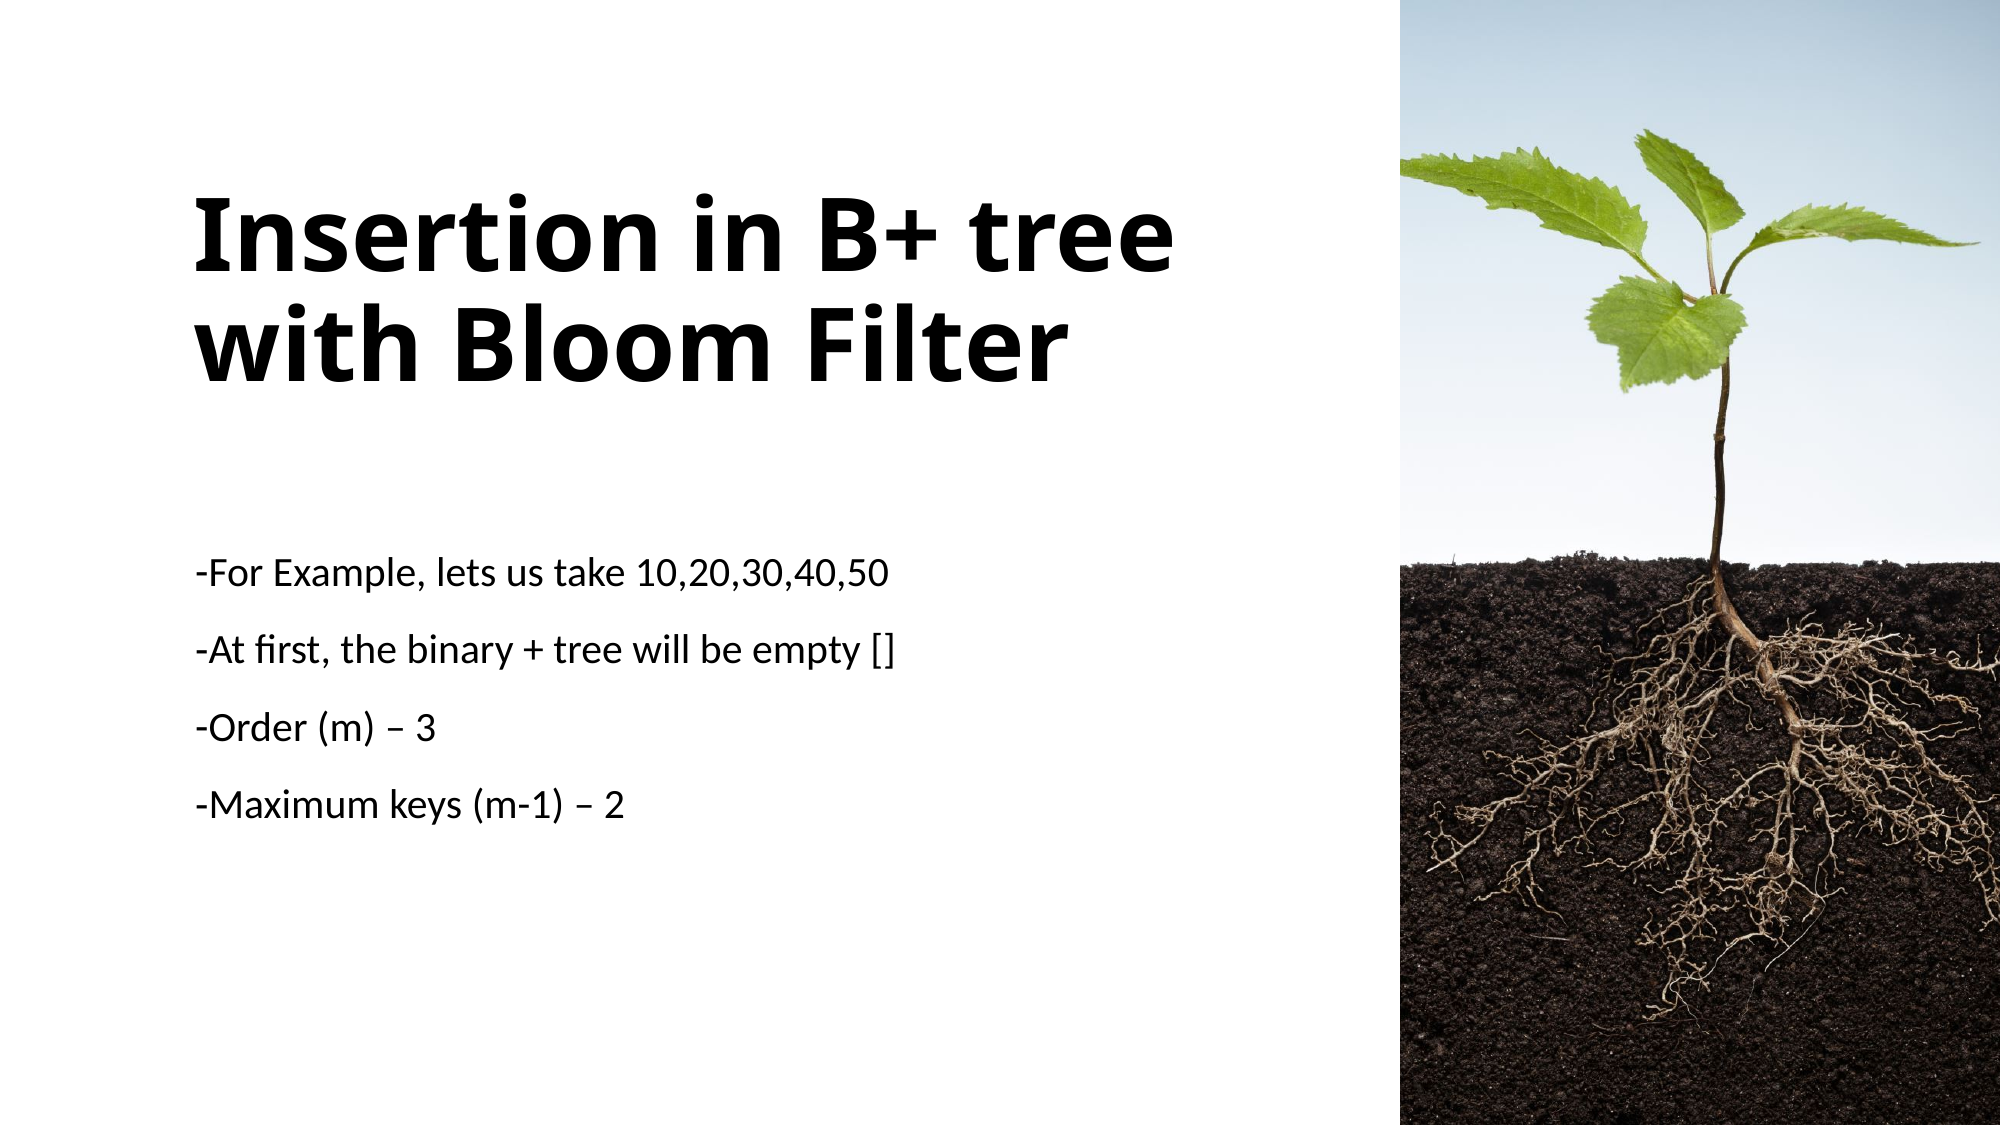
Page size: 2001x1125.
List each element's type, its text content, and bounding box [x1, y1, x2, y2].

picture [1399, 0, 2000, 1125]
text_box For Example, lets us take 10,20,30,40,50 At first, the binary + tree will be empty [] Order (m) – 3 Maximum keys (m-1) – 2 [180, 521, 1201, 1032]
title Insertion in B+ tree with Bloom Filter [178, 175, 1214, 512]
